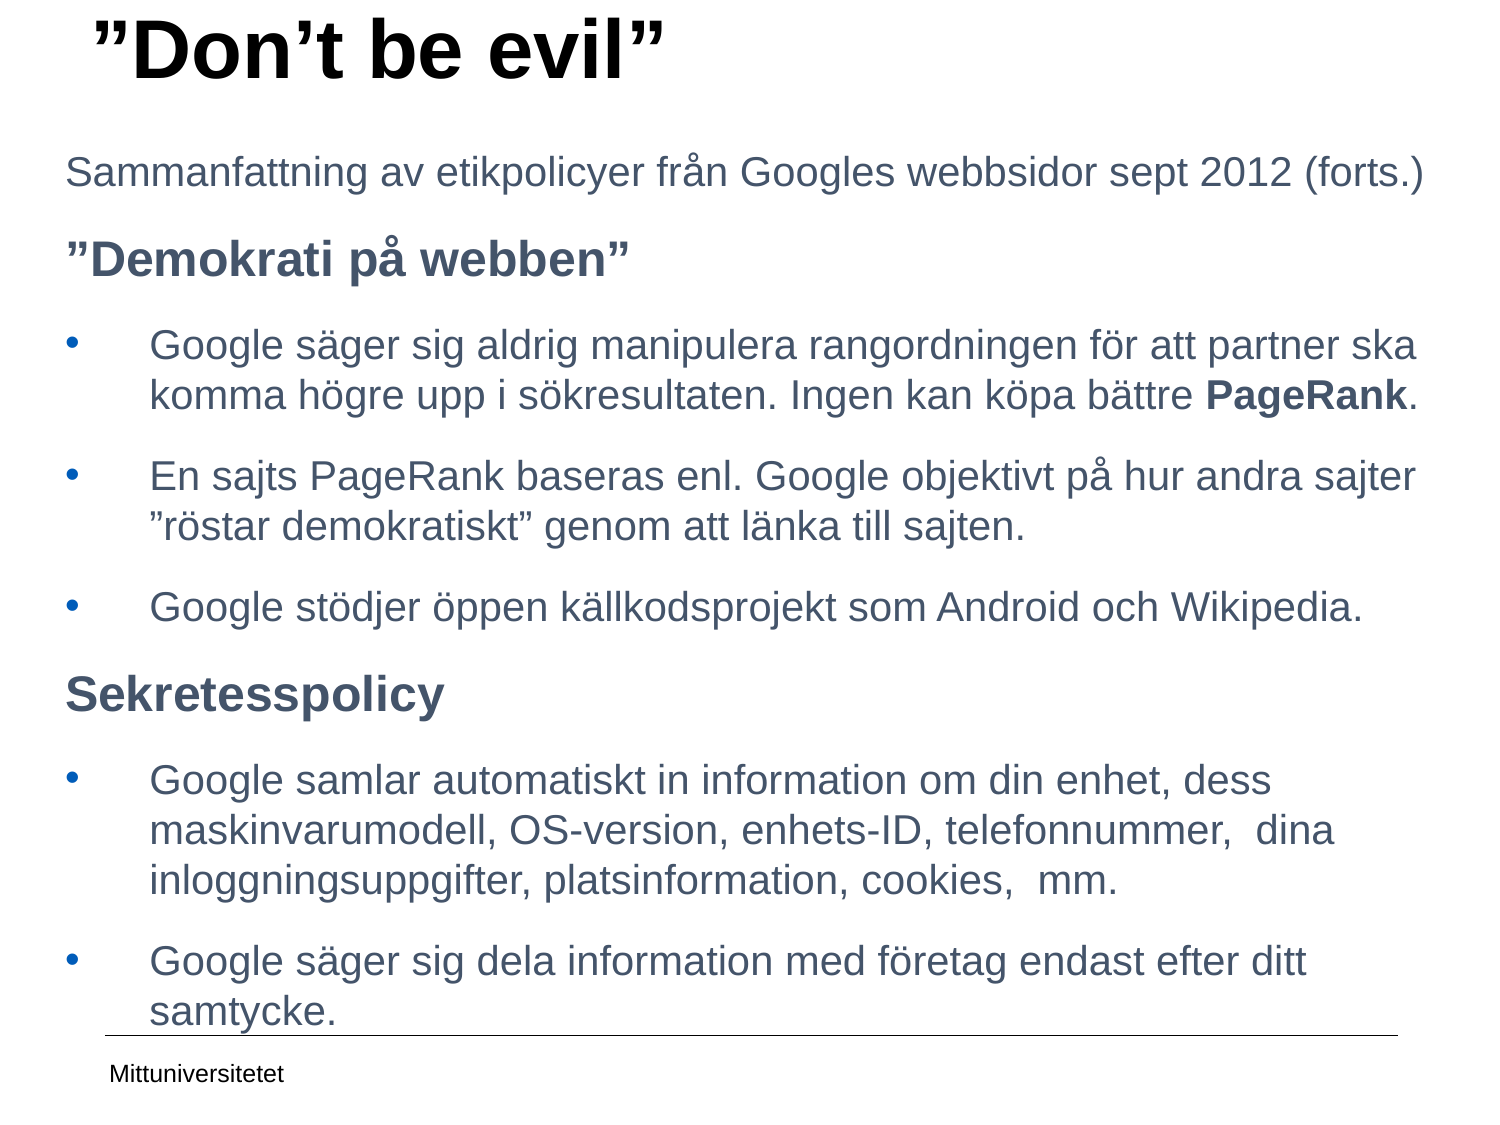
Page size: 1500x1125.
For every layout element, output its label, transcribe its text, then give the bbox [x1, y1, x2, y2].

list Sammanfattning av etikpolicyer från Googles webbsidor sept 2012 (forts.) ”Demokrati på webben” Google säger sig aldrig manipulera rangordningen för att partner ska komma högre upp i sökresultaten. Ingen kan köpa bättre PageRank. En sajts PageRank baseras enl. Google objektivt på hur andra sajter ”röstar demokratiskt” genom att länka till sajten. Google stödjer öppen källkodsprojekt som Android och Wikipedia. Sekretesspolicy Google samlar automatiskt in information om din enhet, dess maskinvarumodell, OS-version, enhets-ID, telefonnummer, dina inloggningsuppgifter, platsinformation, cookies, mm. Google säger sig dela information med företag endast efter ditt samtycke. [50, 137, 1463, 880]
title ”Don’t be evil” [75, 12, 1425, 137]
